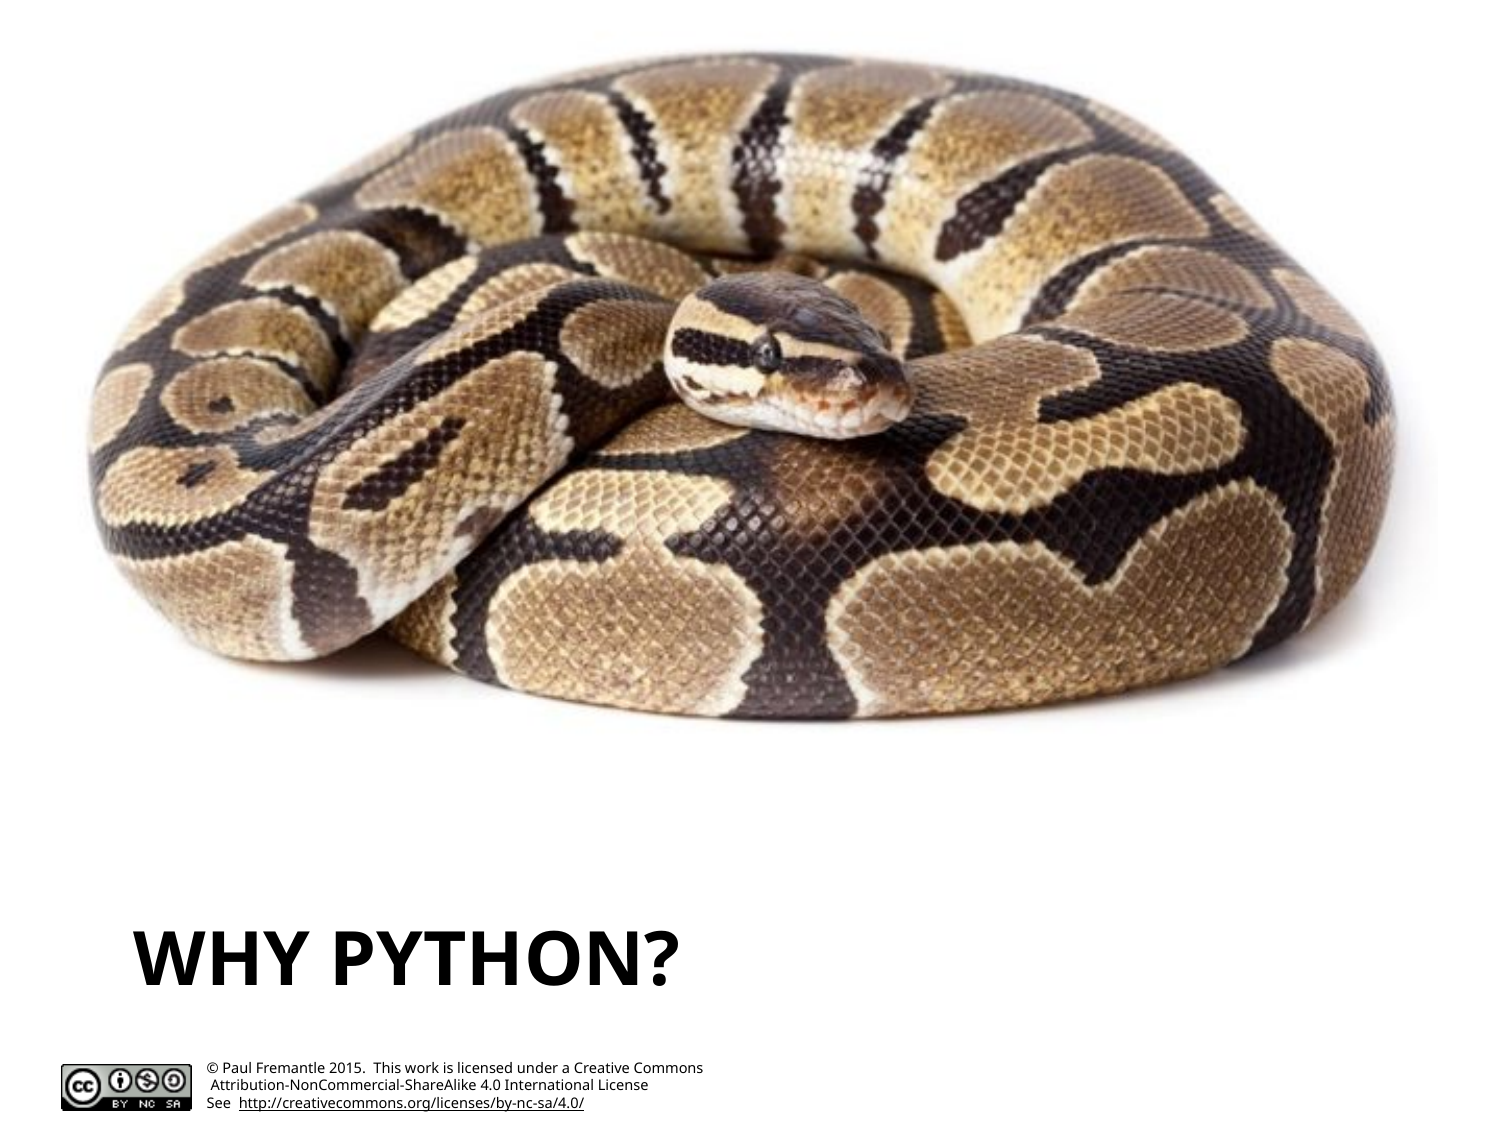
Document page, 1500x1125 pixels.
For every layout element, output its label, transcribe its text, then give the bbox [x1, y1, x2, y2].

title WHY PYTHON? [118, 781, 1394, 947]
picture [61, 1064, 192, 1111]
picture [62, 0, 1438, 774]
